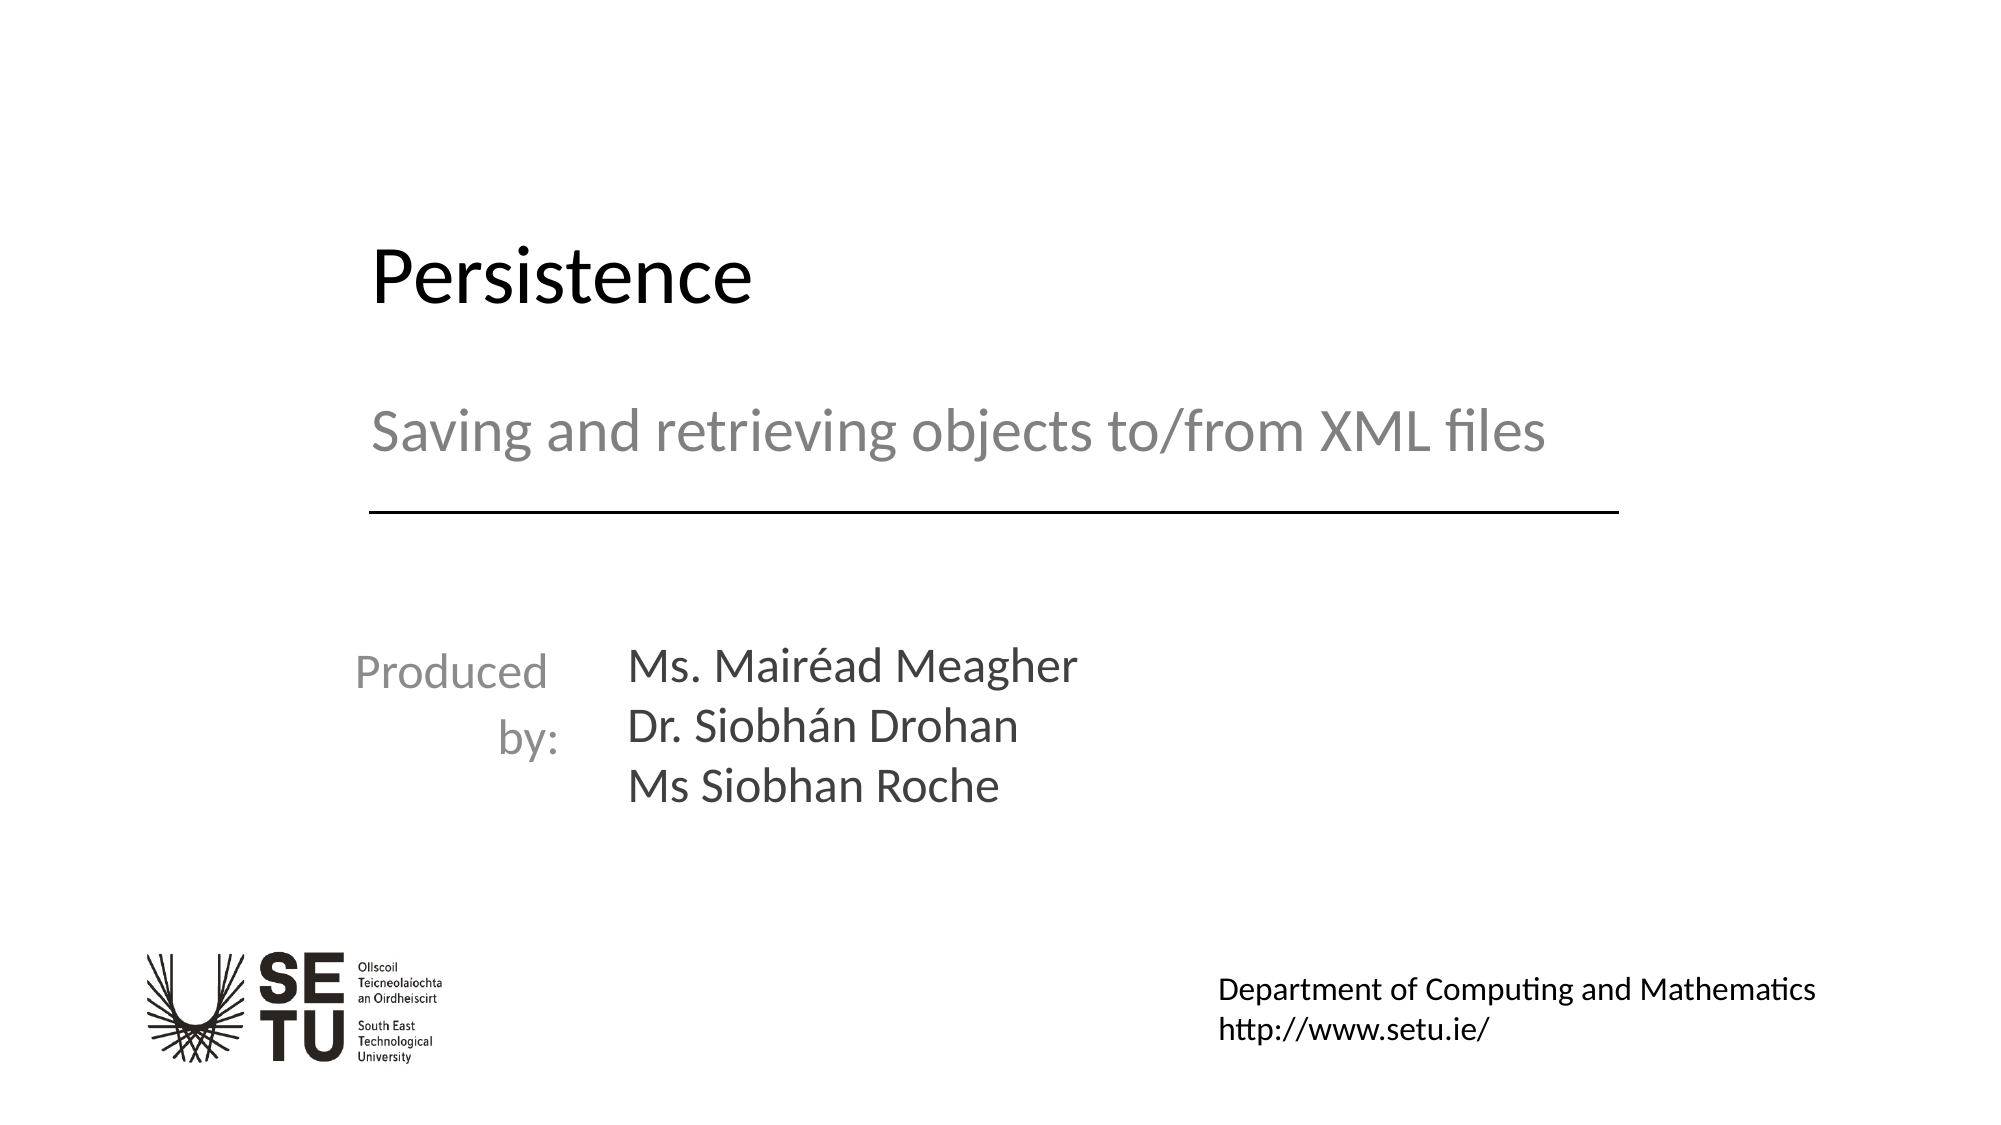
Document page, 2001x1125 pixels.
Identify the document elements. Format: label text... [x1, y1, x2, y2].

text_box Ms. Mairéad Meagher Dr. Siobhán Drohan Ms Siobhan Roche [612, 624, 1200, 820]
title Persistence [356, 149, 1632, 349]
subtitle Produced by: [268, 624, 575, 800]
text_box Department of Computing and Mathematics http://www.setu.ie/ [1203, 959, 1872, 1055]
picture [106, 902, 483, 1113]
text_box Saving and retrieving objects to/from XML files [356, 349, 1632, 504]
